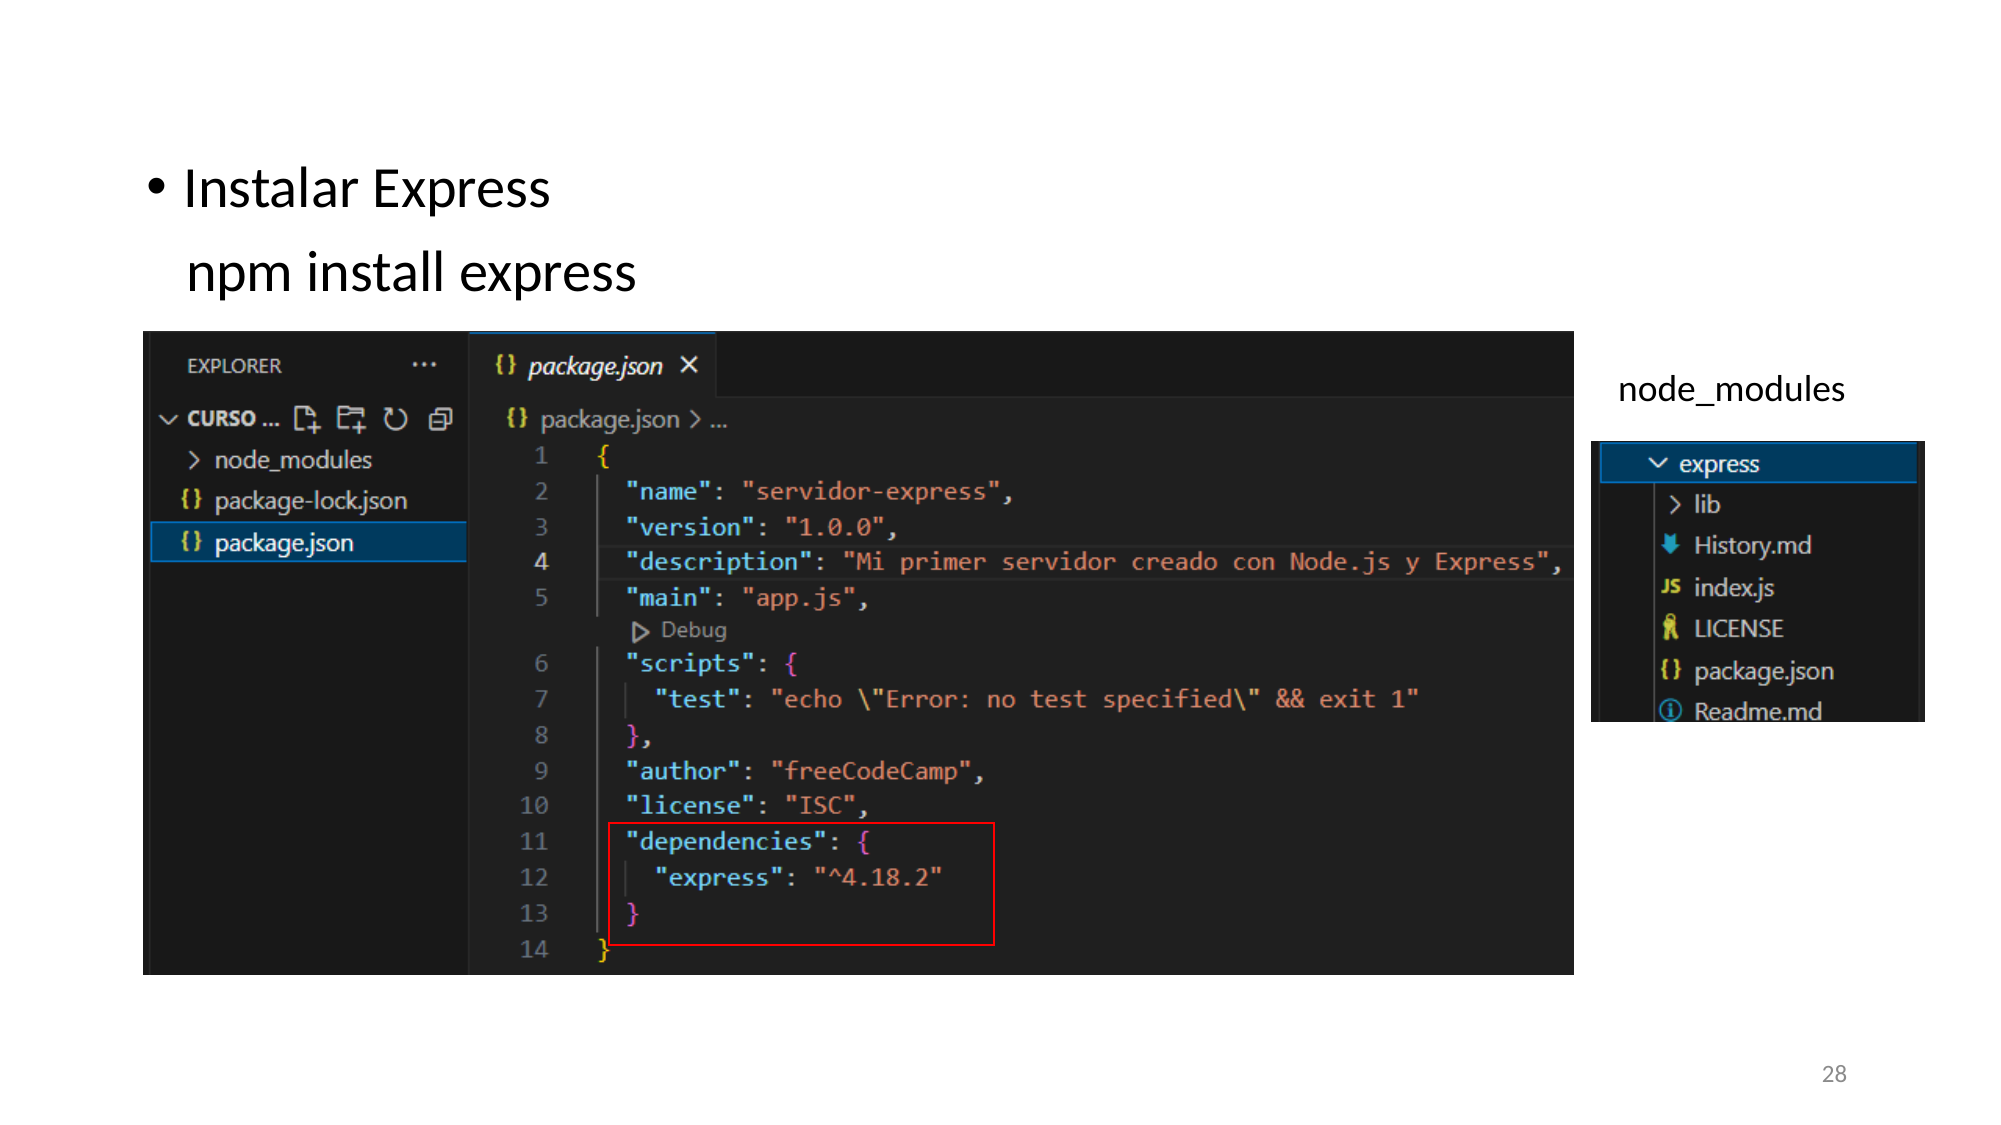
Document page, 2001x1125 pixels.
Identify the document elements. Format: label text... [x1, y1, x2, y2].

text_box node_modules [1603, 356, 1862, 417]
picture [143, 331, 1574, 976]
list Instalar Express npm install express [131, 149, 1857, 941]
slide_number 28 [1412, 1042, 1863, 1103]
picture [1591, 441, 1925, 722]
